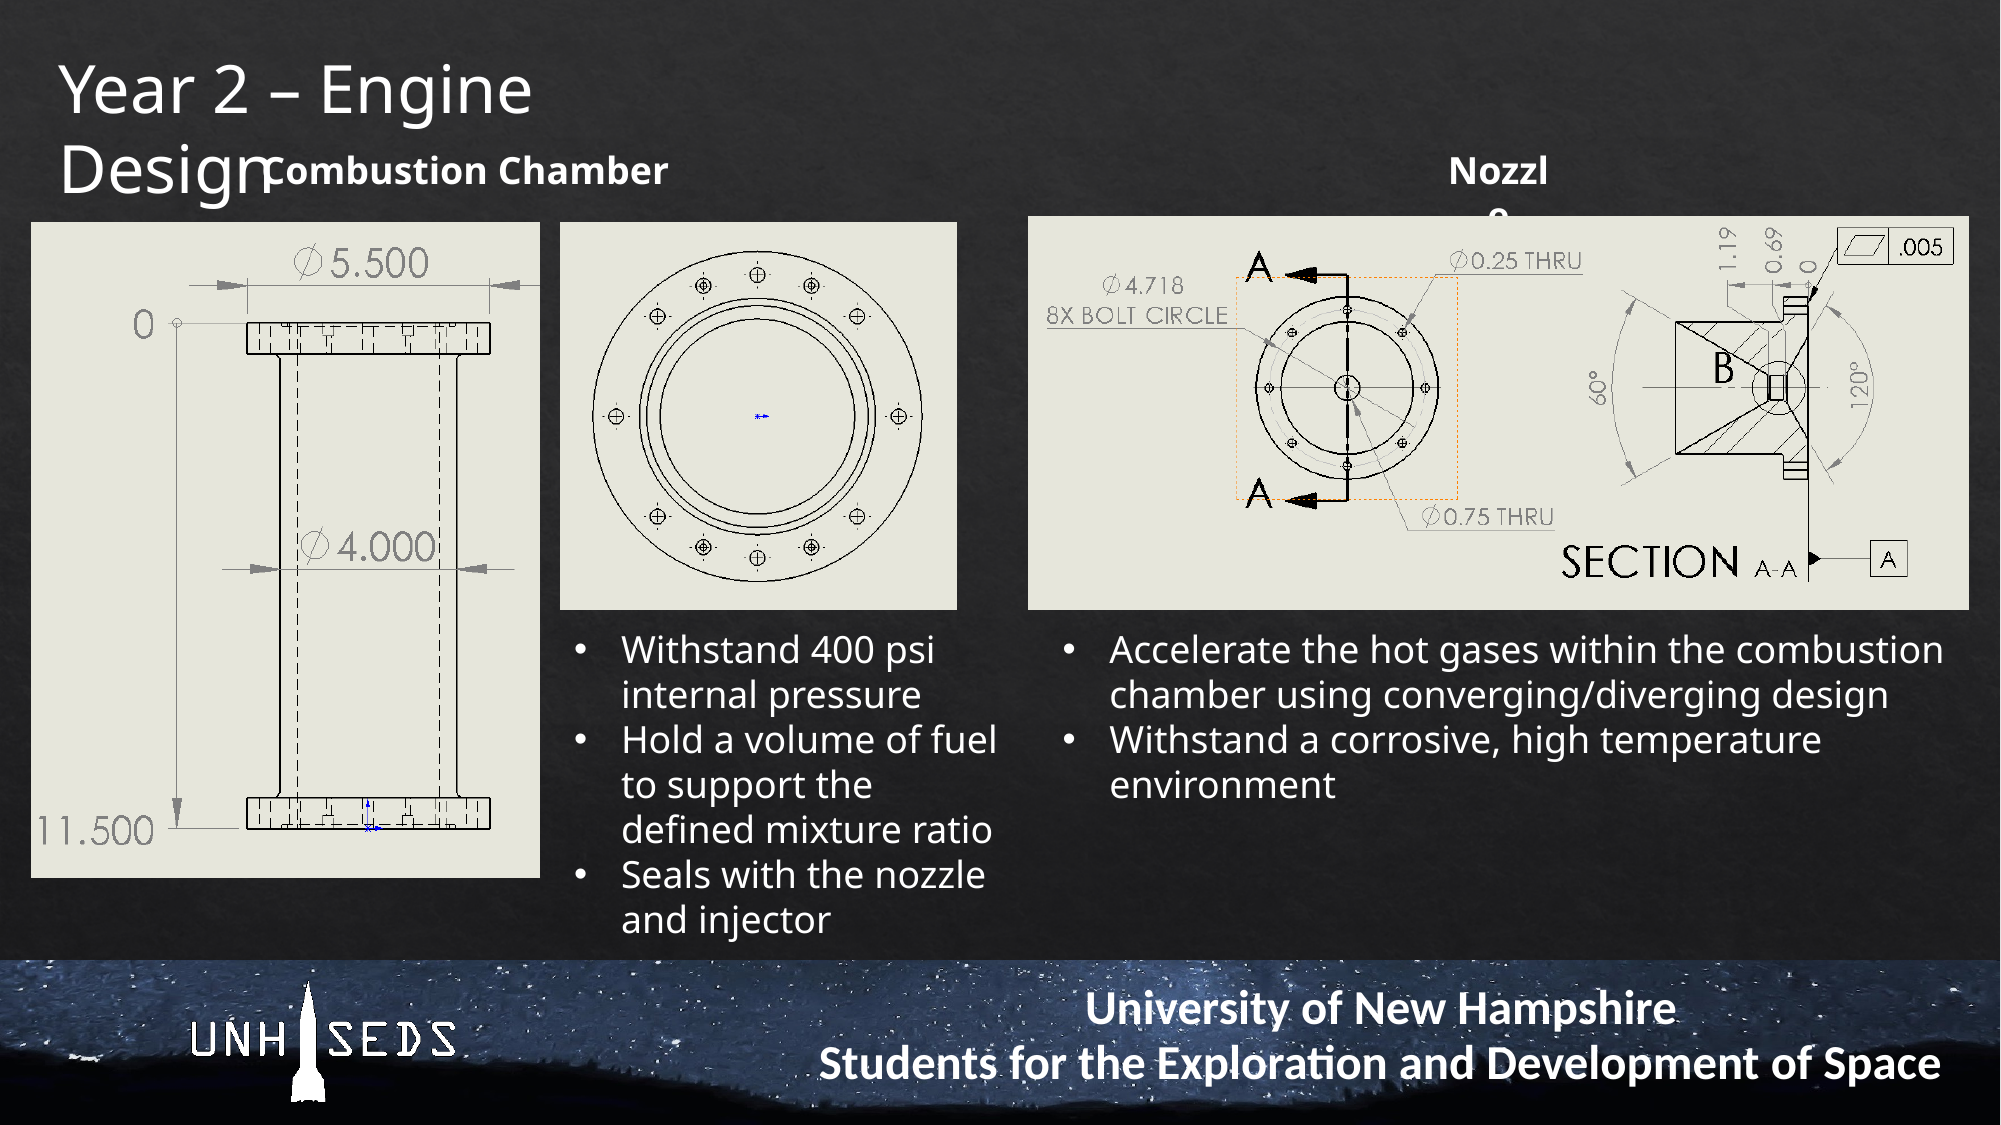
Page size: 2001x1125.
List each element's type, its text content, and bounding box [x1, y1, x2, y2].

text_box Year 2 – Engine Design [43, 39, 762, 214]
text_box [0, 959, 2000, 1125]
text_box Withstand 400 psi internal pressure Hold a volume of fuel to support the defined mixture ratio Seals with the nozzle and injector [559, 618, 1029, 956]
picture [1028, 215, 1969, 610]
picture [30, 222, 541, 879]
picture [560, 222, 958, 610]
text_box Accelerate the hot gases within the combustion chamber using converging/diverging design Withstand a corrosive, high temperature environment [1047, 618, 1989, 814]
text_box Nozzle [1423, 139, 1574, 212]
text_box Combustion Chamber [129, 139, 802, 200]
